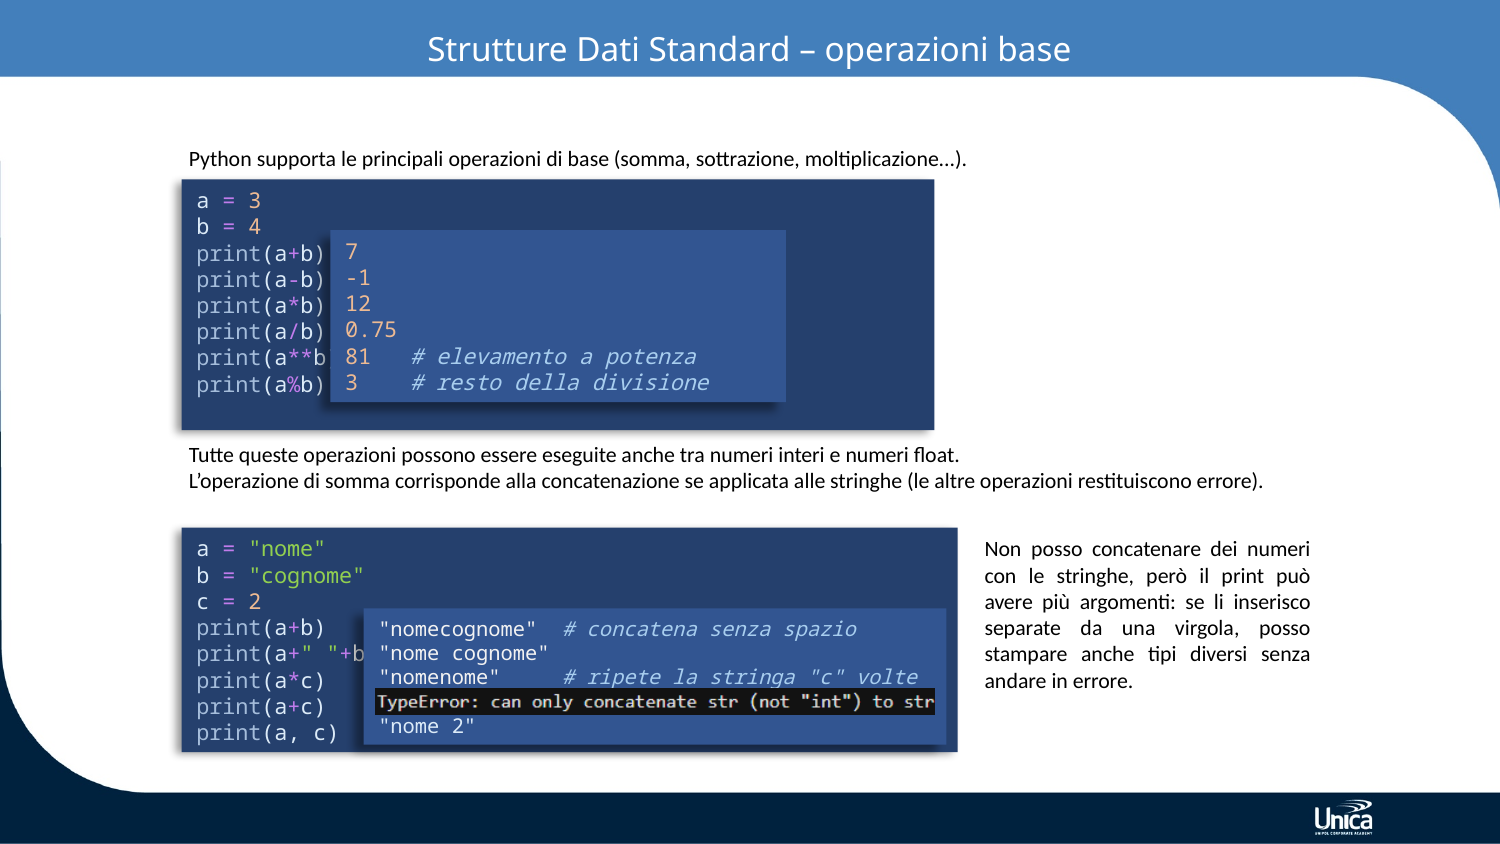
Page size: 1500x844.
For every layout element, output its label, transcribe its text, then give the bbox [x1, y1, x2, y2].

text_box a = 3 b = 4 print(a+b) print(a-b) print(a*b) print(a/b) print(a**b) print(a%b) [181, 179, 935, 431]
text_box a = "nome" b = "cognome" c = 2 print(a+b) print(a+" "+b) print(a*c) print(a+c) print(a, c) [181, 527, 958, 753]
picture [0, 0, 1500, 844]
text_box Python supporta le principali operazioni di base (somma, sottrazione, moltiplicazione...). [174, 137, 1326, 179]
text_box 7 -1 12 0.75 81 # elevamento a potenza 3 # resto della divisione [330, 230, 786, 403]
text_box Tutte queste operazioni possono essere eseguite anche tra numeri interi e numeri float. L’operazione di somma corrisponde alla concatenazione se applicata alle stringhe (le altre operazioni restituiscono errore). [174, 433, 1326, 501]
text_box "nomecognome" # concatena senza spazio "nome cognome" "nomenome" # ripete la stringa "c" volte "nome 2" [363, 608, 947, 745]
text_box Non posso concatenare dei numeri con le stringhe, però il print può avere più argomenti: se li inserisco separate da una virgola, posso stampare anche tipi diversi senza andare in errore. [969, 527, 1326, 700]
title Strutture Dati Standard – operazioni base [120, 36, 1380, 105]
